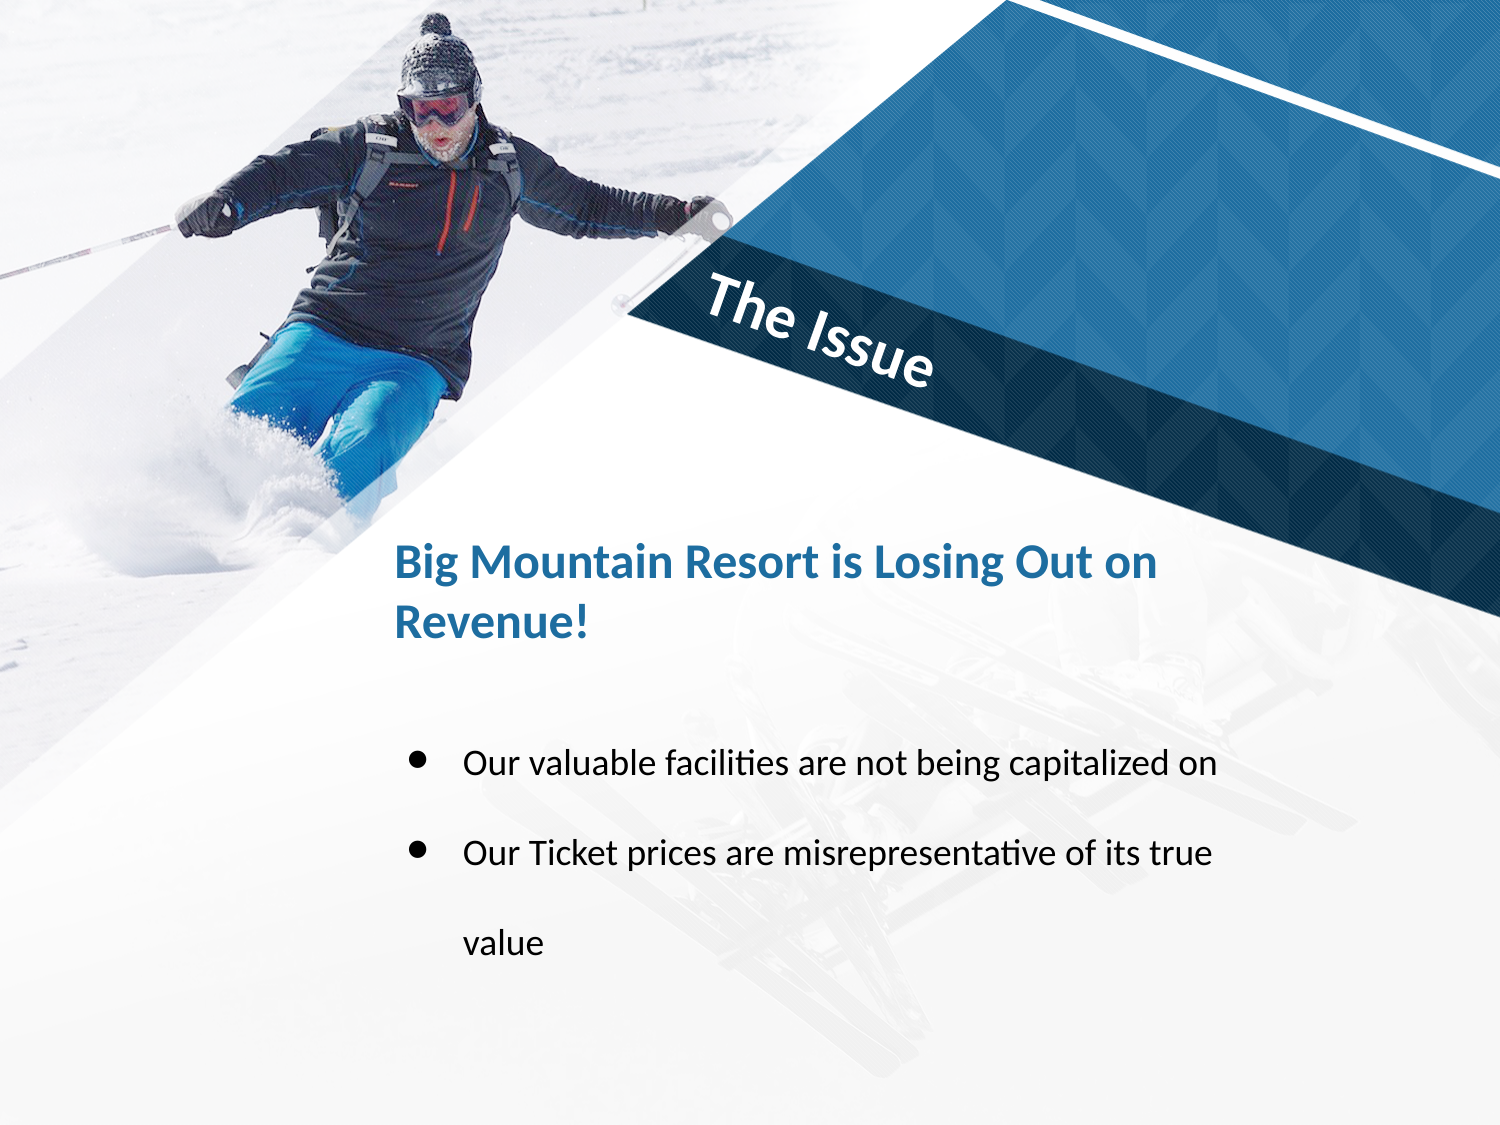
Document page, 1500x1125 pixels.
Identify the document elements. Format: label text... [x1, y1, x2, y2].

text_box Our valuable facilities are not being capitalized on Our Ticket prices are misrepresentative of its true value [372, 685, 1274, 905]
picture [0, 0, 1500, 1125]
text_box The Issue [679, 238, 1239, 514]
text_box Big Mountain Resort is Losing Out on Revenue! [379, 521, 1249, 633]
